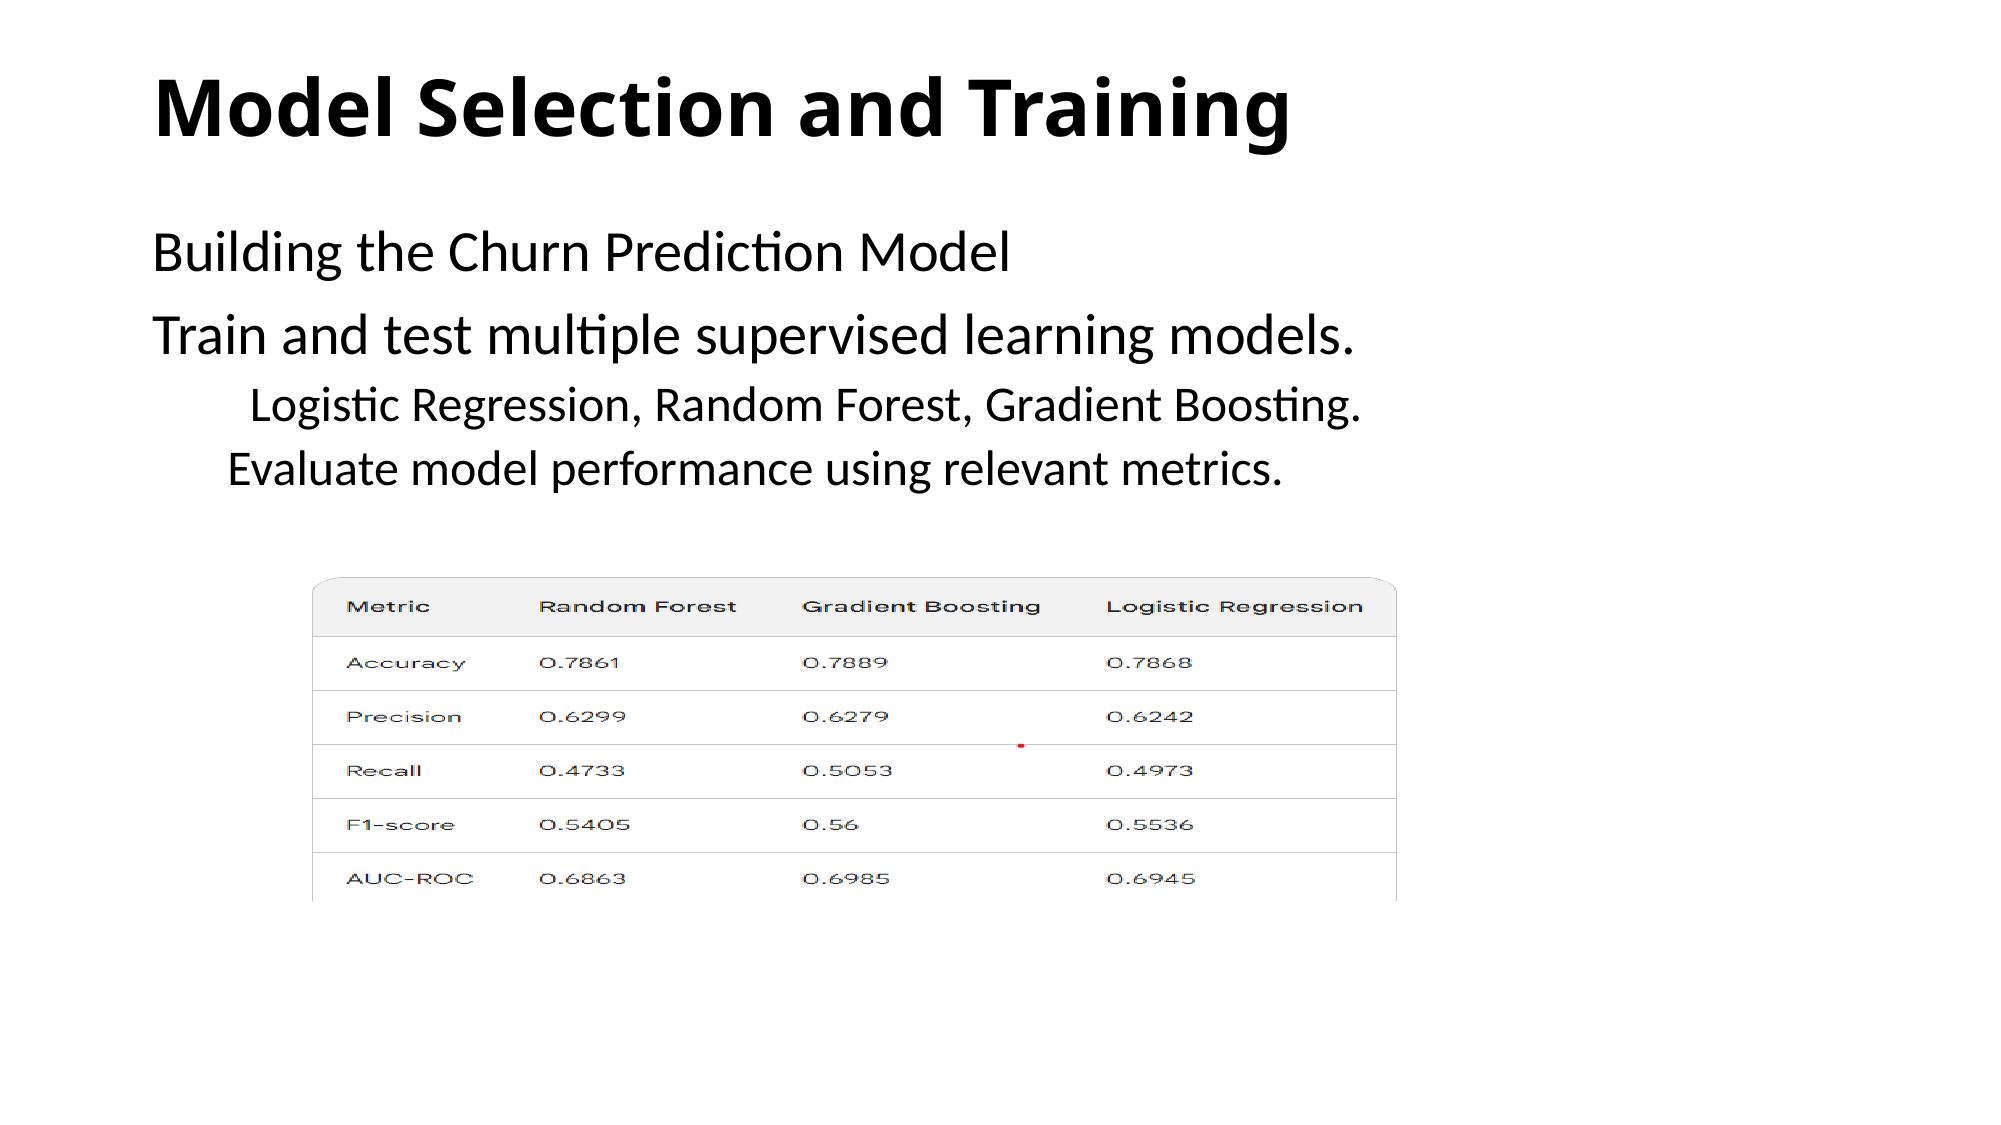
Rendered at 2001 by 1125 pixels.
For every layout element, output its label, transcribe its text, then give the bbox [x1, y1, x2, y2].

title Model Selection and Training [137, 59, 1863, 213]
picture [301, 572, 1406, 901]
list Building the Churn Prediction Model Train and test multiple supervised learning models. Logistic Regression, Random Forest, Gradient Boosting. Evaluate model performance using relevant metrics. [137, 213, 1863, 1014]
